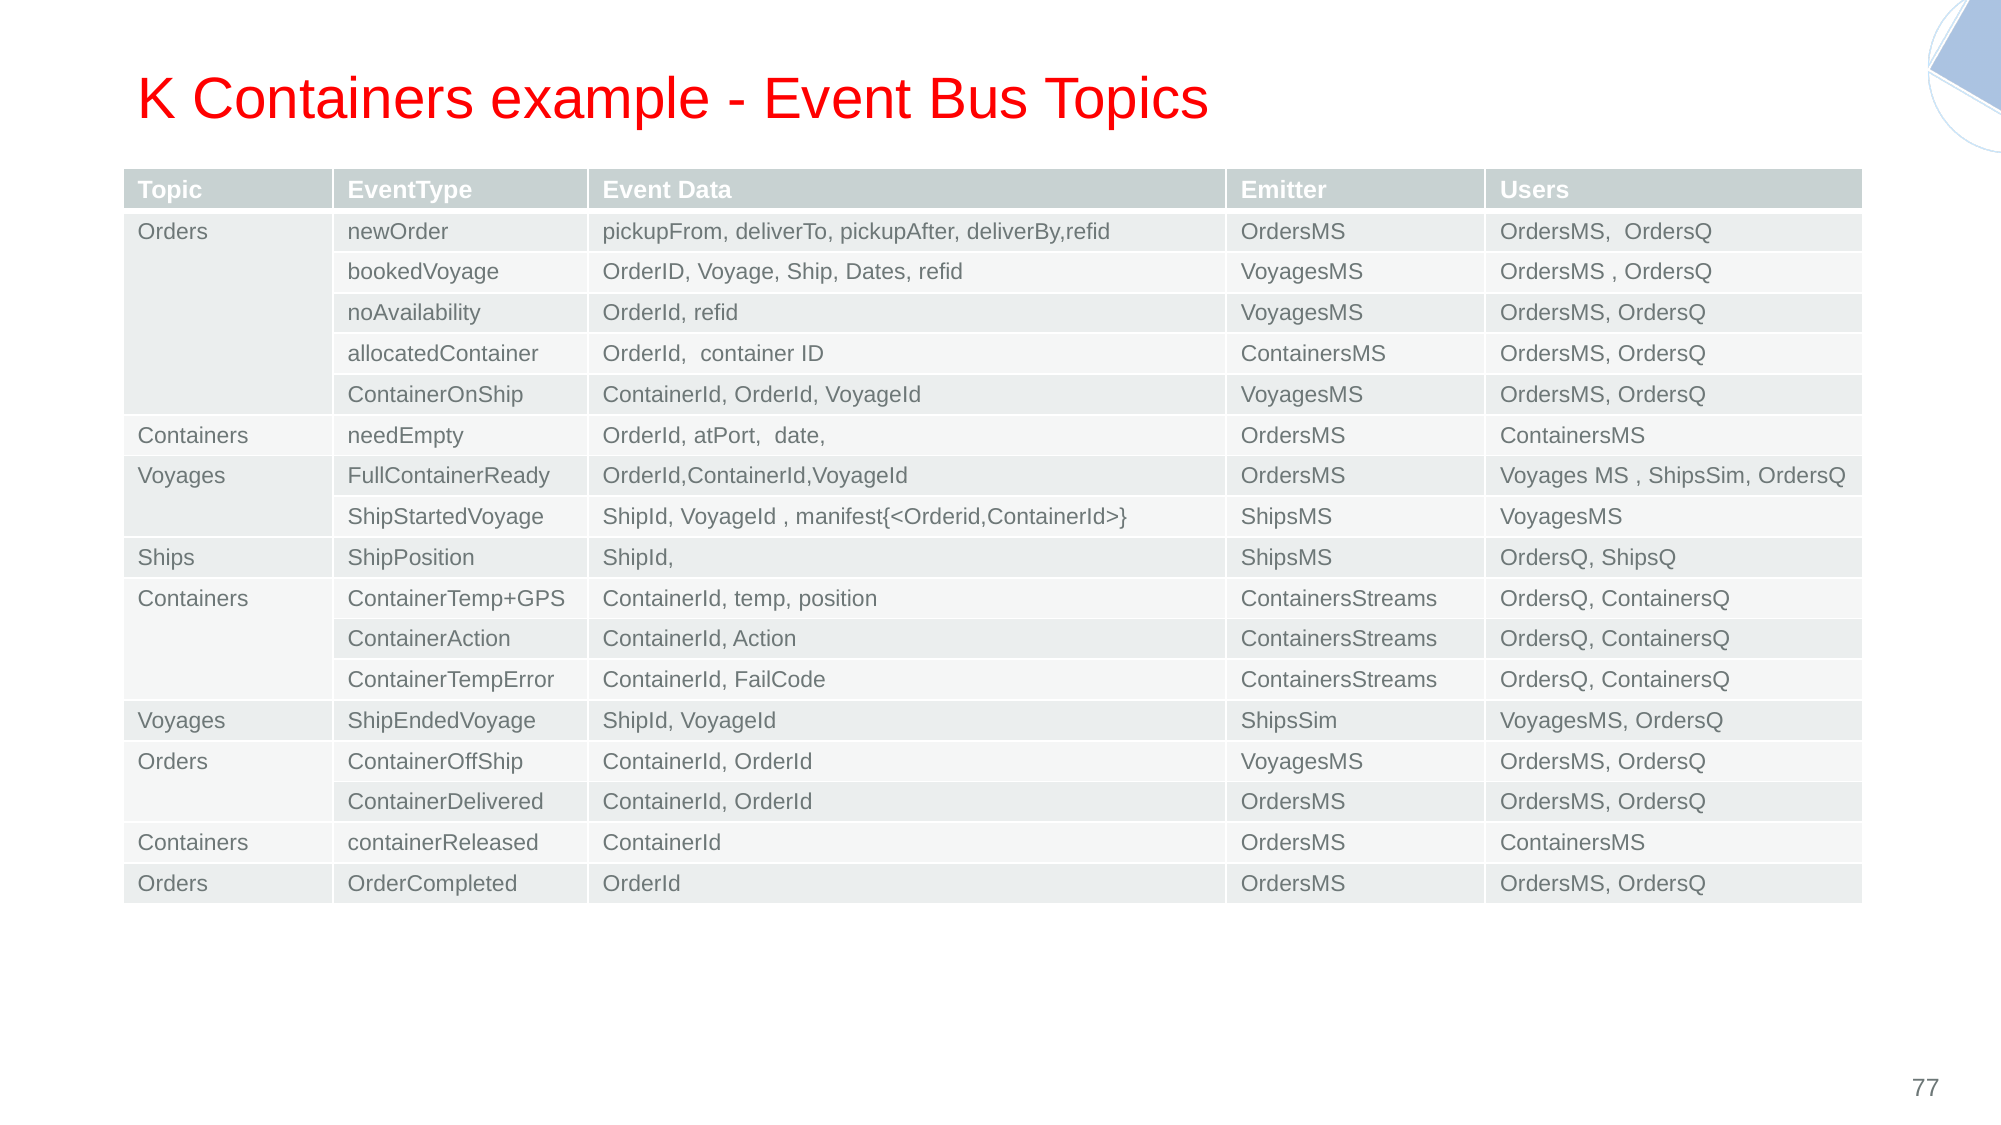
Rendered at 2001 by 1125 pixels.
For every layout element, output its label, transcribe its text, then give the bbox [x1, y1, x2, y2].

table_cell ShipsMS [1227, 497, 1484, 536]
table_cell allocatedContainer [334, 334, 587, 373]
table_cell needEmpty [334, 416, 587, 455]
table_cell OrdersMS [1227, 782, 1484, 821]
table_header Event Data [589, 169, 1225, 208]
table_cell Orders [124, 864, 332, 903]
table_cell VoyagesMS [1227, 742, 1484, 781]
table_cell ContainerId [589, 823, 1225, 862]
table_cell ContainersStreams [1227, 619, 1484, 658]
table_cell containerReleased [334, 823, 587, 862]
text_box Submit order Update Order Accept Order Get Submitted Orders [1924, 0, 2001, 154]
table_cell OrdersMS [1227, 864, 1484, 903]
table_cell ContainerId, OrderId [589, 742, 1225, 781]
table_cell bookedVoyage [334, 253, 587, 292]
table_cell OrdersMS, OrdersQ [1486, 375, 1862, 414]
table_cell ContainersMS [1227, 334, 1484, 373]
table_cell OrdersQ, ContainersQ [1486, 619, 1862, 658]
table_cell OrdersQ, ContainersQ [1486, 660, 1862, 699]
table_cell pickupFrom, deliverTo, pickupAfter, deliverBy,refid [589, 214, 1225, 251]
table_cell newOrder [334, 214, 587, 251]
title K Containers example - Event Bus Topics [137, 59, 1863, 131]
table_cell ShipId, [589, 538, 1225, 577]
table_cell ContainerTempError [334, 660, 587, 699]
table_cell OrderId,ContainerId,VoyageId [589, 456, 1225, 495]
table_cell OrdersMS [1227, 214, 1484, 251]
table_cell ContainerOnShip [334, 375, 587, 414]
table_cell VoyagesMS [1227, 253, 1484, 292]
table_cell OrderId [589, 864, 1225, 903]
table_cell OrdersMS, OrdersQ [1486, 782, 1862, 821]
table_cell OrderId, atPort, date, [589, 416, 1225, 455]
table_cell FullContainerReady [334, 456, 587, 495]
table_cell ShipsMS [1227, 538, 1484, 577]
table_cell Orders [124, 742, 332, 821]
table_cell ContainerId, FailCode [589, 660, 1225, 699]
table_cell ContainersMS [1486, 823, 1862, 862]
table_header EventType [334, 169, 587, 208]
table_header Topic [124, 169, 332, 208]
table_cell OrdersMS, OrdersQ [1486, 864, 1862, 903]
table_cell ShipsSim [1227, 701, 1484, 740]
table_cell ShipEndedVoyage [334, 701, 587, 740]
table_cell ContainerOffShip [334, 742, 587, 781]
table_cell OrdersMS [1227, 456, 1484, 495]
table_cell ShipId, VoyageId [589, 701, 1225, 740]
table_cell ContainersStreams [1227, 579, 1484, 618]
table_cell ContainersStreams [1227, 660, 1484, 699]
table_cell OrdersMS [1227, 416, 1484, 455]
table_header Emitter [1227, 169, 1484, 208]
table_cell OrdersQ, ShipsQ [1486, 538, 1862, 577]
table_cell VoyagesMS [1227, 375, 1484, 414]
table_cell OrderId, refid [589, 294, 1225, 332]
table_cell ContainerId, OrderId [589, 782, 1225, 821]
table_cell ContainerTemp+GPS [334, 579, 587, 618]
table_cell Ships [124, 538, 332, 577]
table_header Users [1486, 169, 1862, 208]
slide_number 77 [1867, 1056, 1955, 1117]
table_cell Voyages MS , ShipsSim, OrdersQ [1486, 456, 1862, 495]
table_cell OrderID, Voyage, Ship, Dates, refid [589, 253, 1225, 292]
table_cell OrdersMS, OrdersQ [1486, 334, 1862, 373]
table_cell ContainersMS [1486, 416, 1862, 455]
table_cell Voyages [124, 456, 332, 536]
table_cell OrderCompleted [334, 864, 587, 903]
table_cell VoyagesMS, OrdersQ [1486, 701, 1862, 740]
table_cell ContainerAction [334, 619, 587, 658]
table_cell ContainerId, OrderId, VoyageId [589, 375, 1225, 414]
table_cell OrdersMS , OrdersQ [1486, 253, 1862, 292]
table_cell ShipStartedVoyage [334, 497, 587, 536]
table_cell ShipId, VoyageId , manifest{<Orderid,ContainerId>} [589, 497, 1225, 536]
table_cell noAvailability [334, 294, 587, 332]
table_cell ShipPosition [334, 538, 587, 577]
table_cell OrdersMS, OrdersQ [1486, 294, 1862, 332]
table_cell VoyagesMS [1486, 497, 1862, 536]
table_cell VoyagesMS [1227, 294, 1484, 332]
table_cell OrdersMS, OrdersQ [1486, 742, 1862, 781]
table_cell OrdersMS, OrdersQ [1486, 214, 1862, 251]
table_cell OrderId, container ID [589, 334, 1225, 373]
table_cell OrdersMS [1227, 823, 1484, 862]
table_cell ContainerDelivered [334, 782, 587, 821]
table_cell Containers [124, 823, 332, 862]
table_cell Voyages [124, 701, 332, 740]
table_cell Containers [124, 579, 332, 699]
table_cell Containers [124, 416, 332, 455]
table_cell Orders [124, 214, 332, 414]
table_cell ContainerId, temp, position [589, 579, 1225, 618]
table_cell ContainerId, Action [589, 619, 1225, 658]
table_cell OrdersQ, ContainersQ [1486, 579, 1862, 618]
